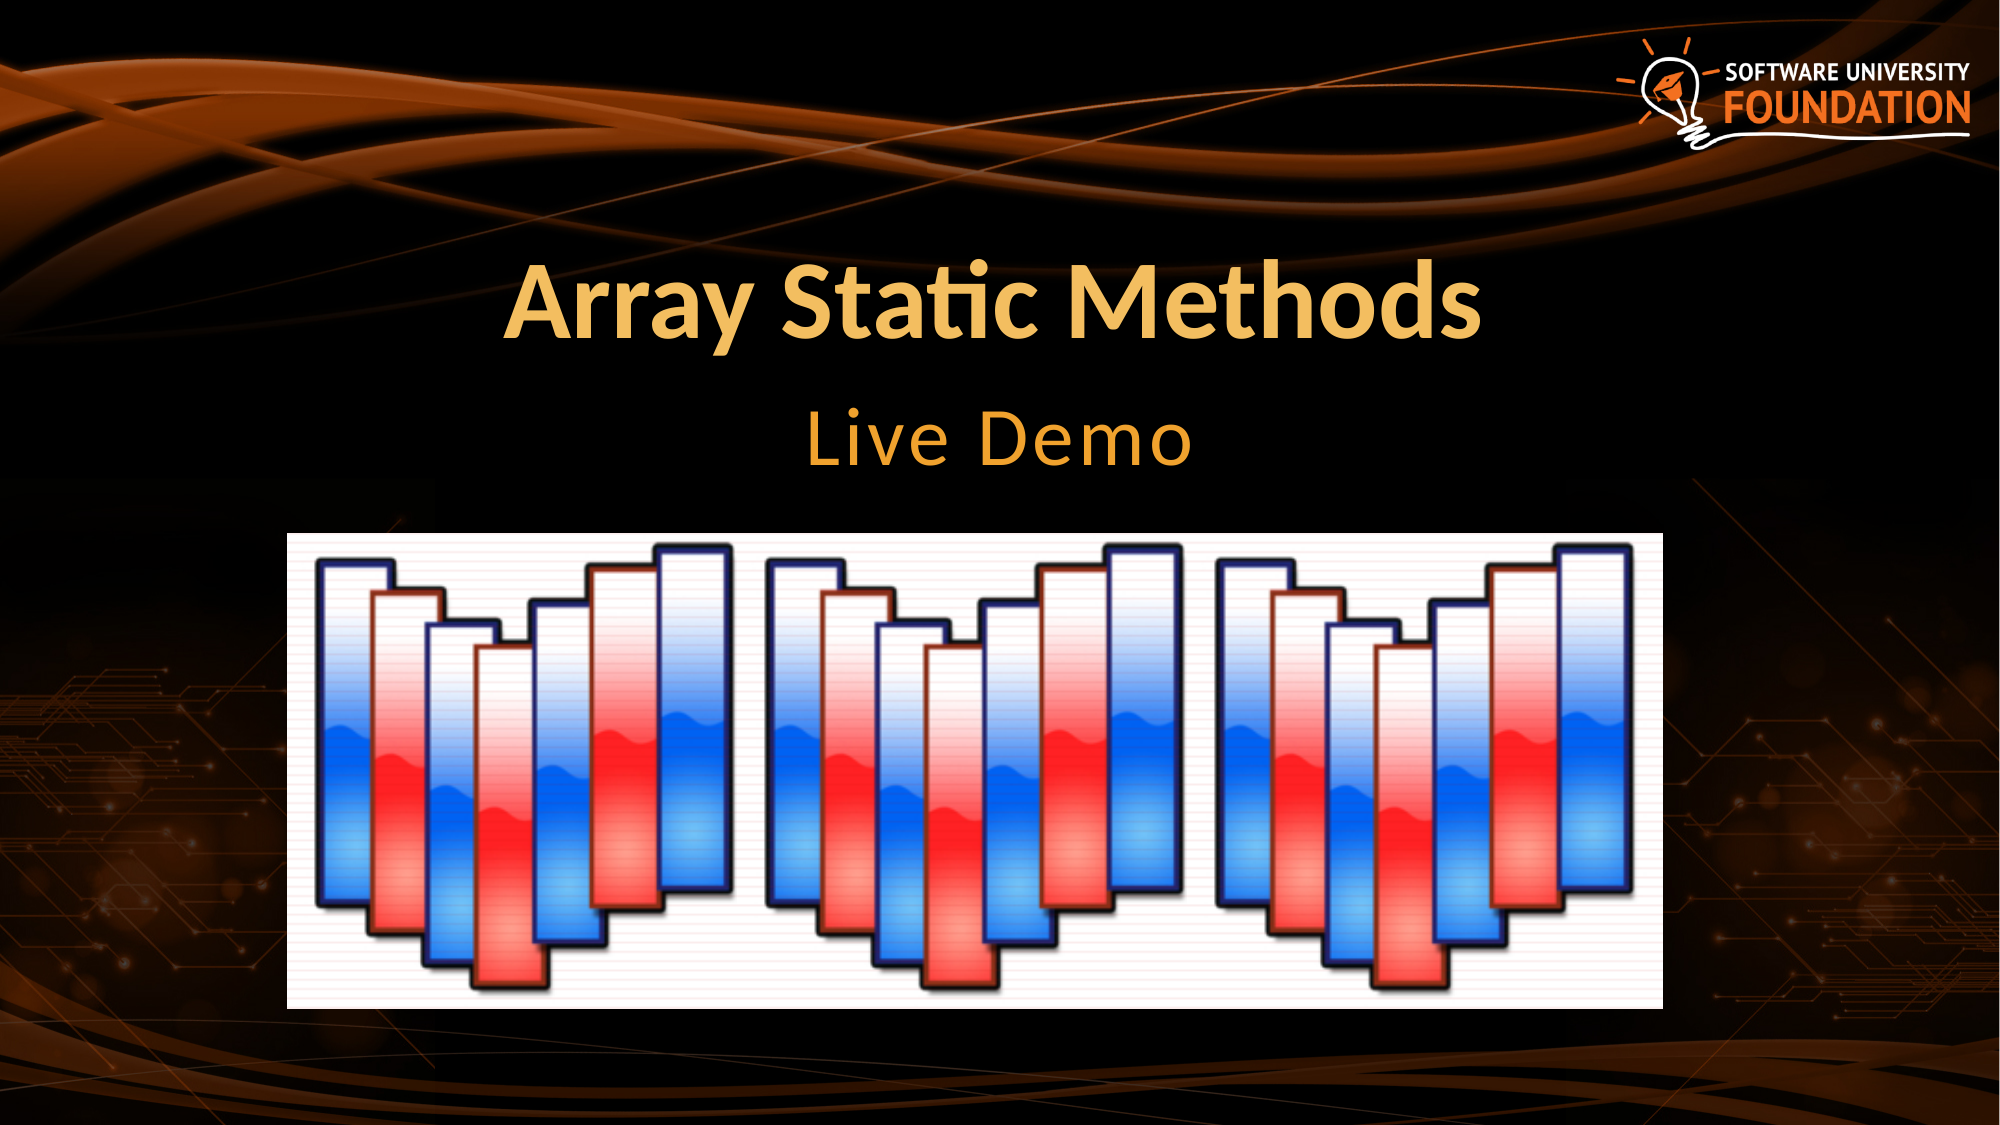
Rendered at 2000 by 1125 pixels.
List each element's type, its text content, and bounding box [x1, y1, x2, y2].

title Array Static Methods [362, 212, 1626, 367]
subtitle Live Demo [324, 371, 1675, 489]
picture [0, 0, 2000, 1125]
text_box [287, 533, 1663, 1009]
